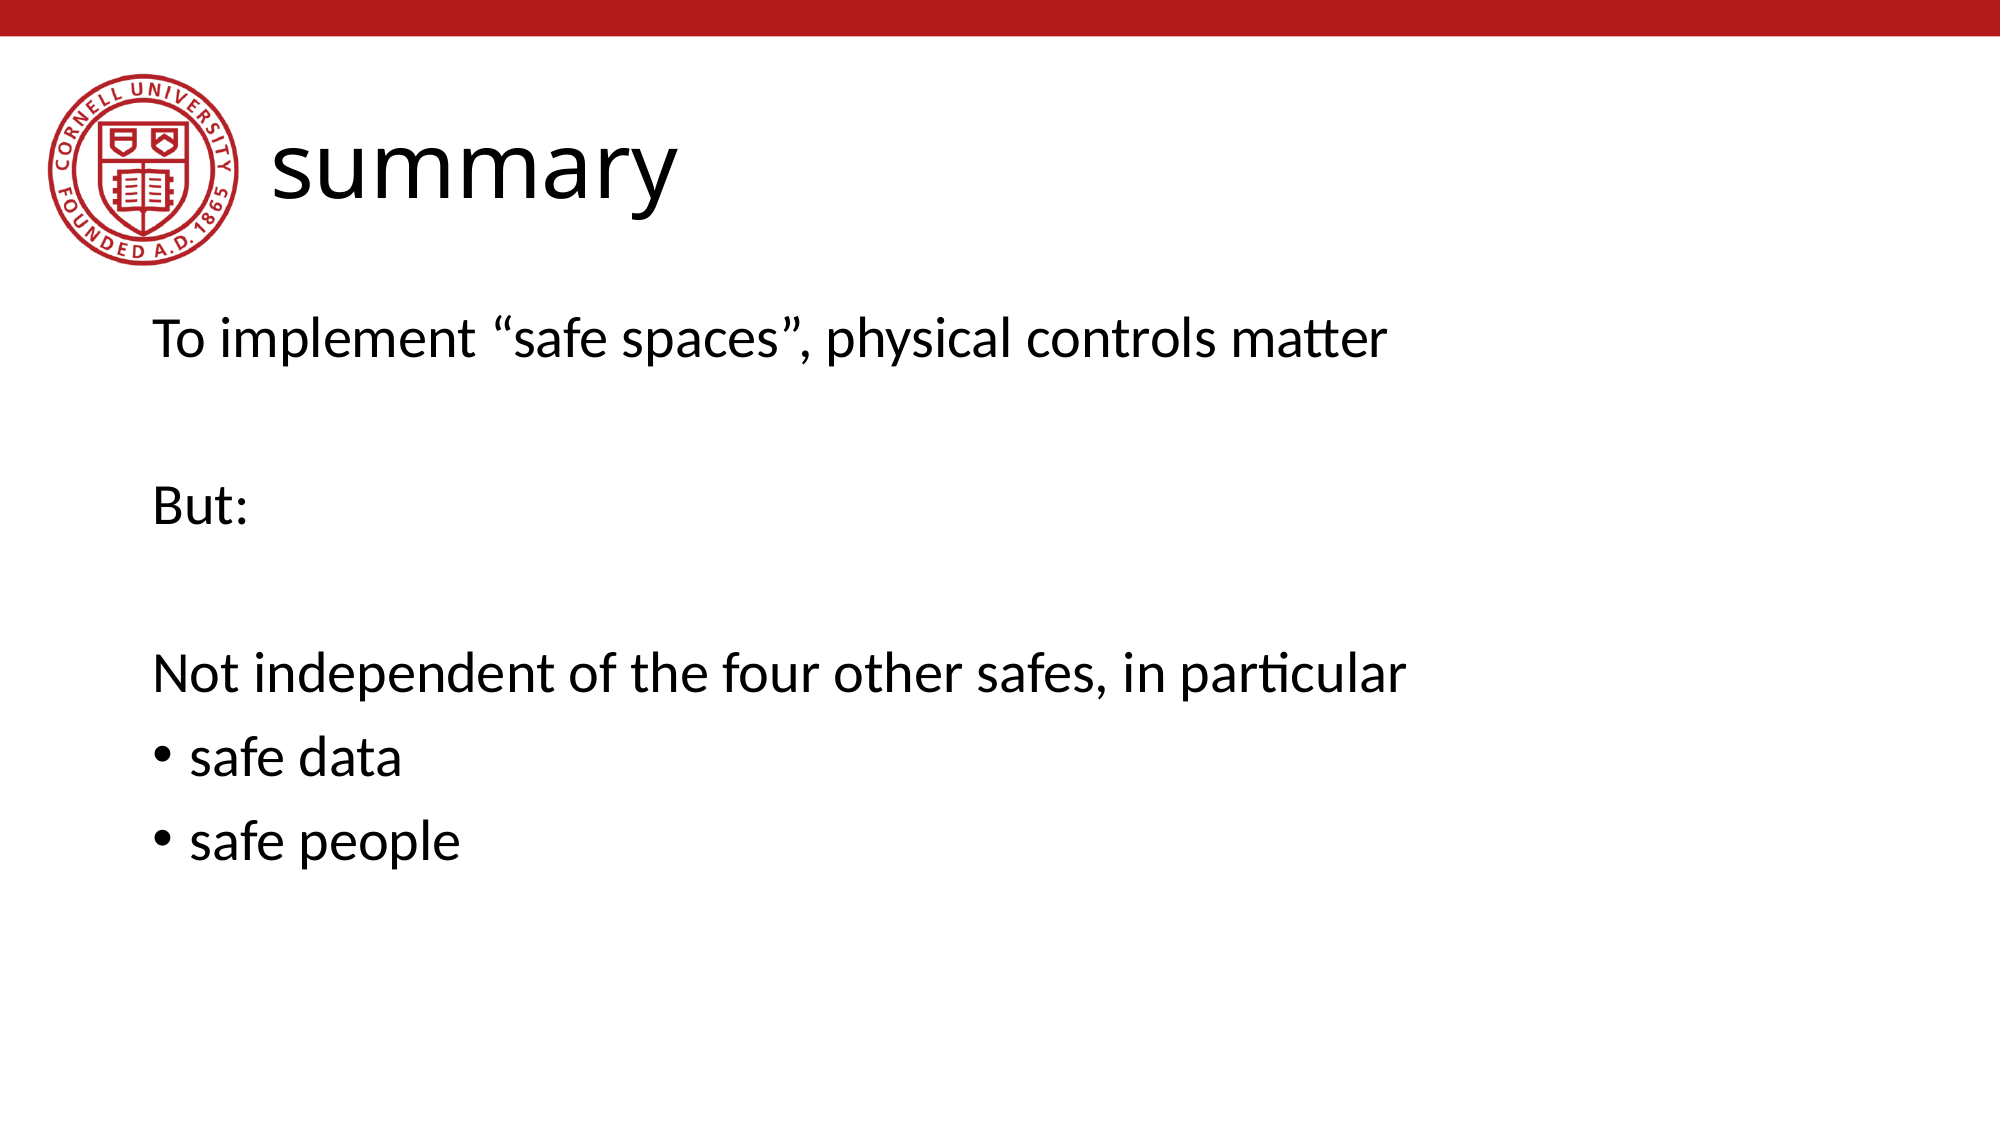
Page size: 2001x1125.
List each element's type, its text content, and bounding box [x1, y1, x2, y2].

title summary [255, 59, 1860, 278]
picture [39, 65, 255, 274]
list To implement “safe spaces”, physical controls matter But: Not independent of the four other safes, in particular safe data safe people [137, 299, 1863, 1014]
